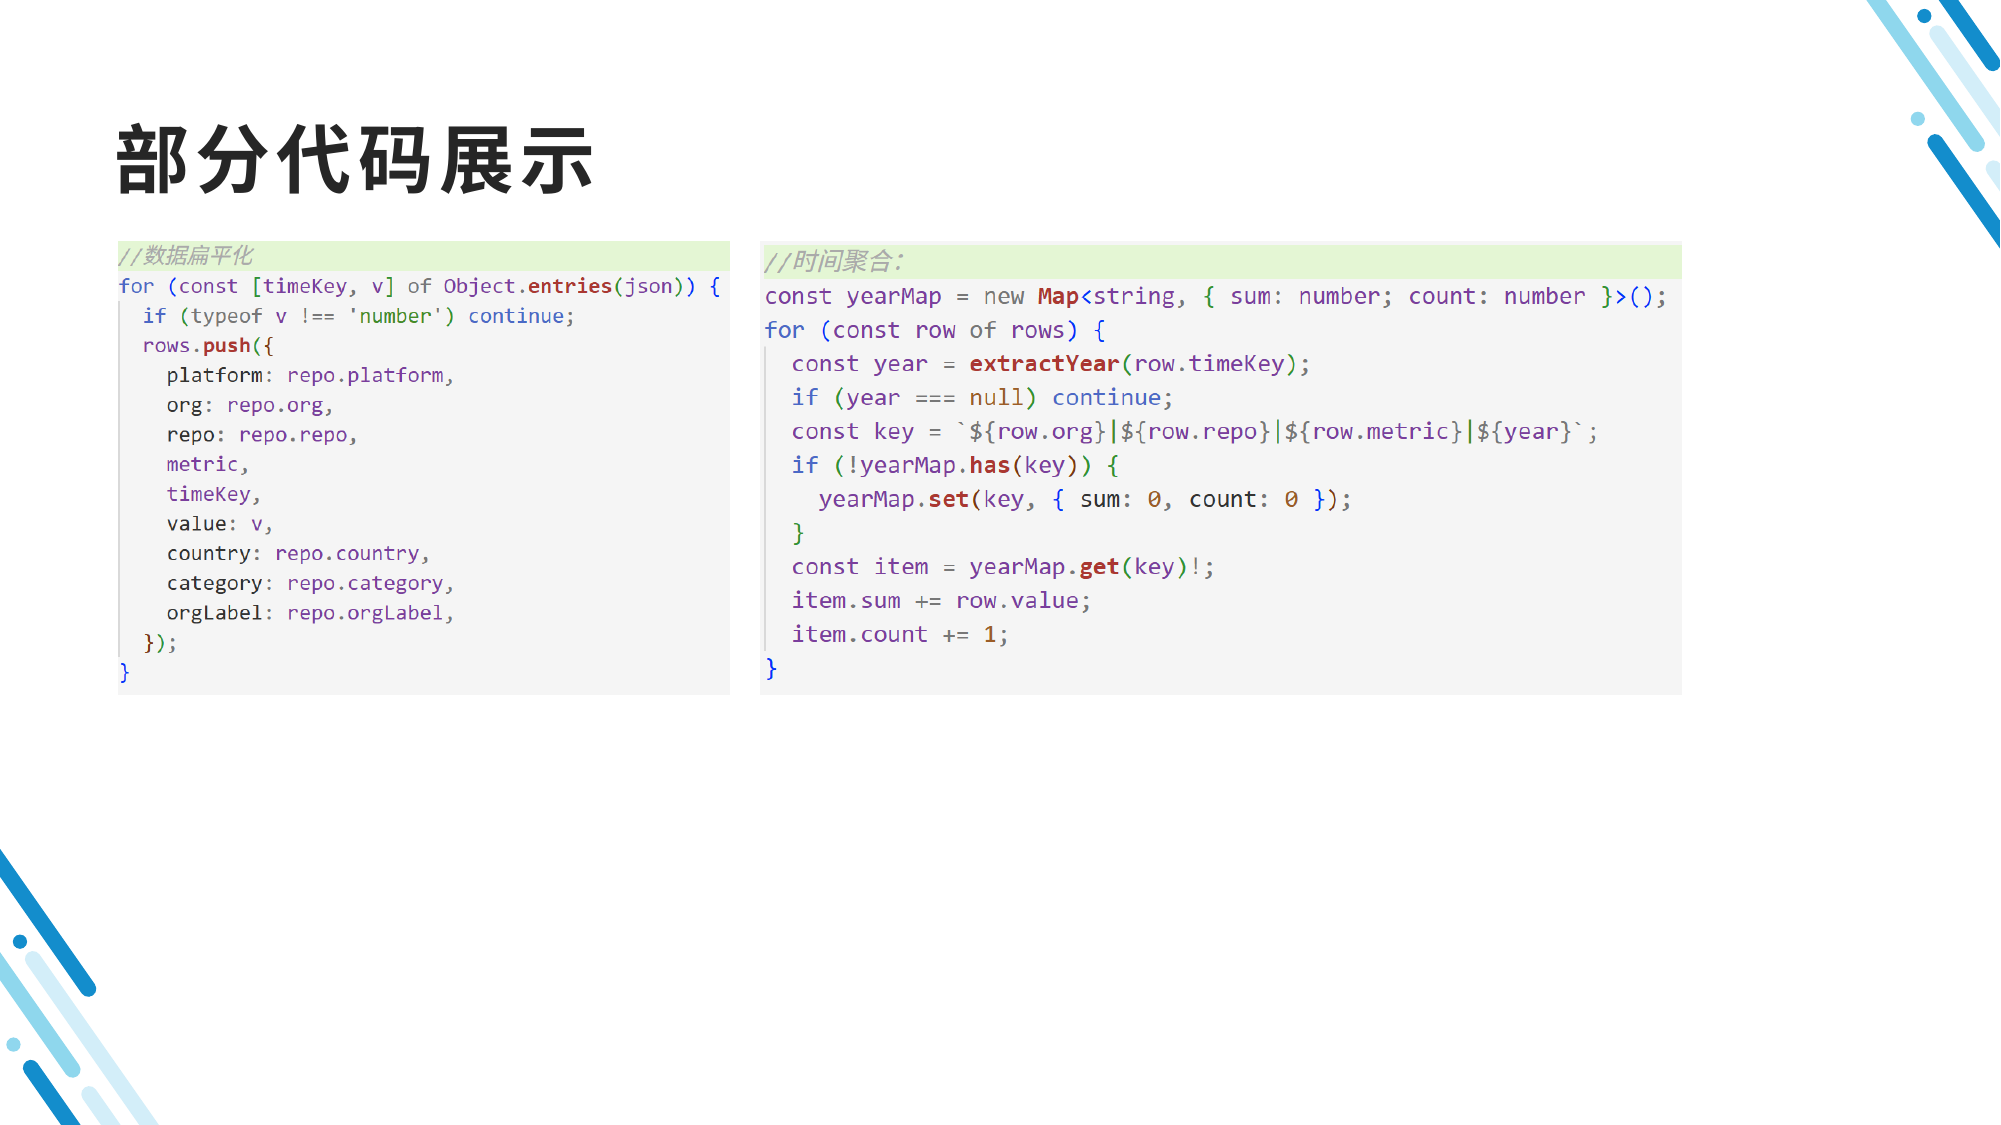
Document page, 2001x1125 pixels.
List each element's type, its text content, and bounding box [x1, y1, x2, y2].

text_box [0, 695, 188, 1125]
picture [760, 241, 1682, 695]
picture [118, 241, 730, 695]
title 部分代码展示 [99, 99, 1855, 216]
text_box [1855, 0, 2000, 461]
